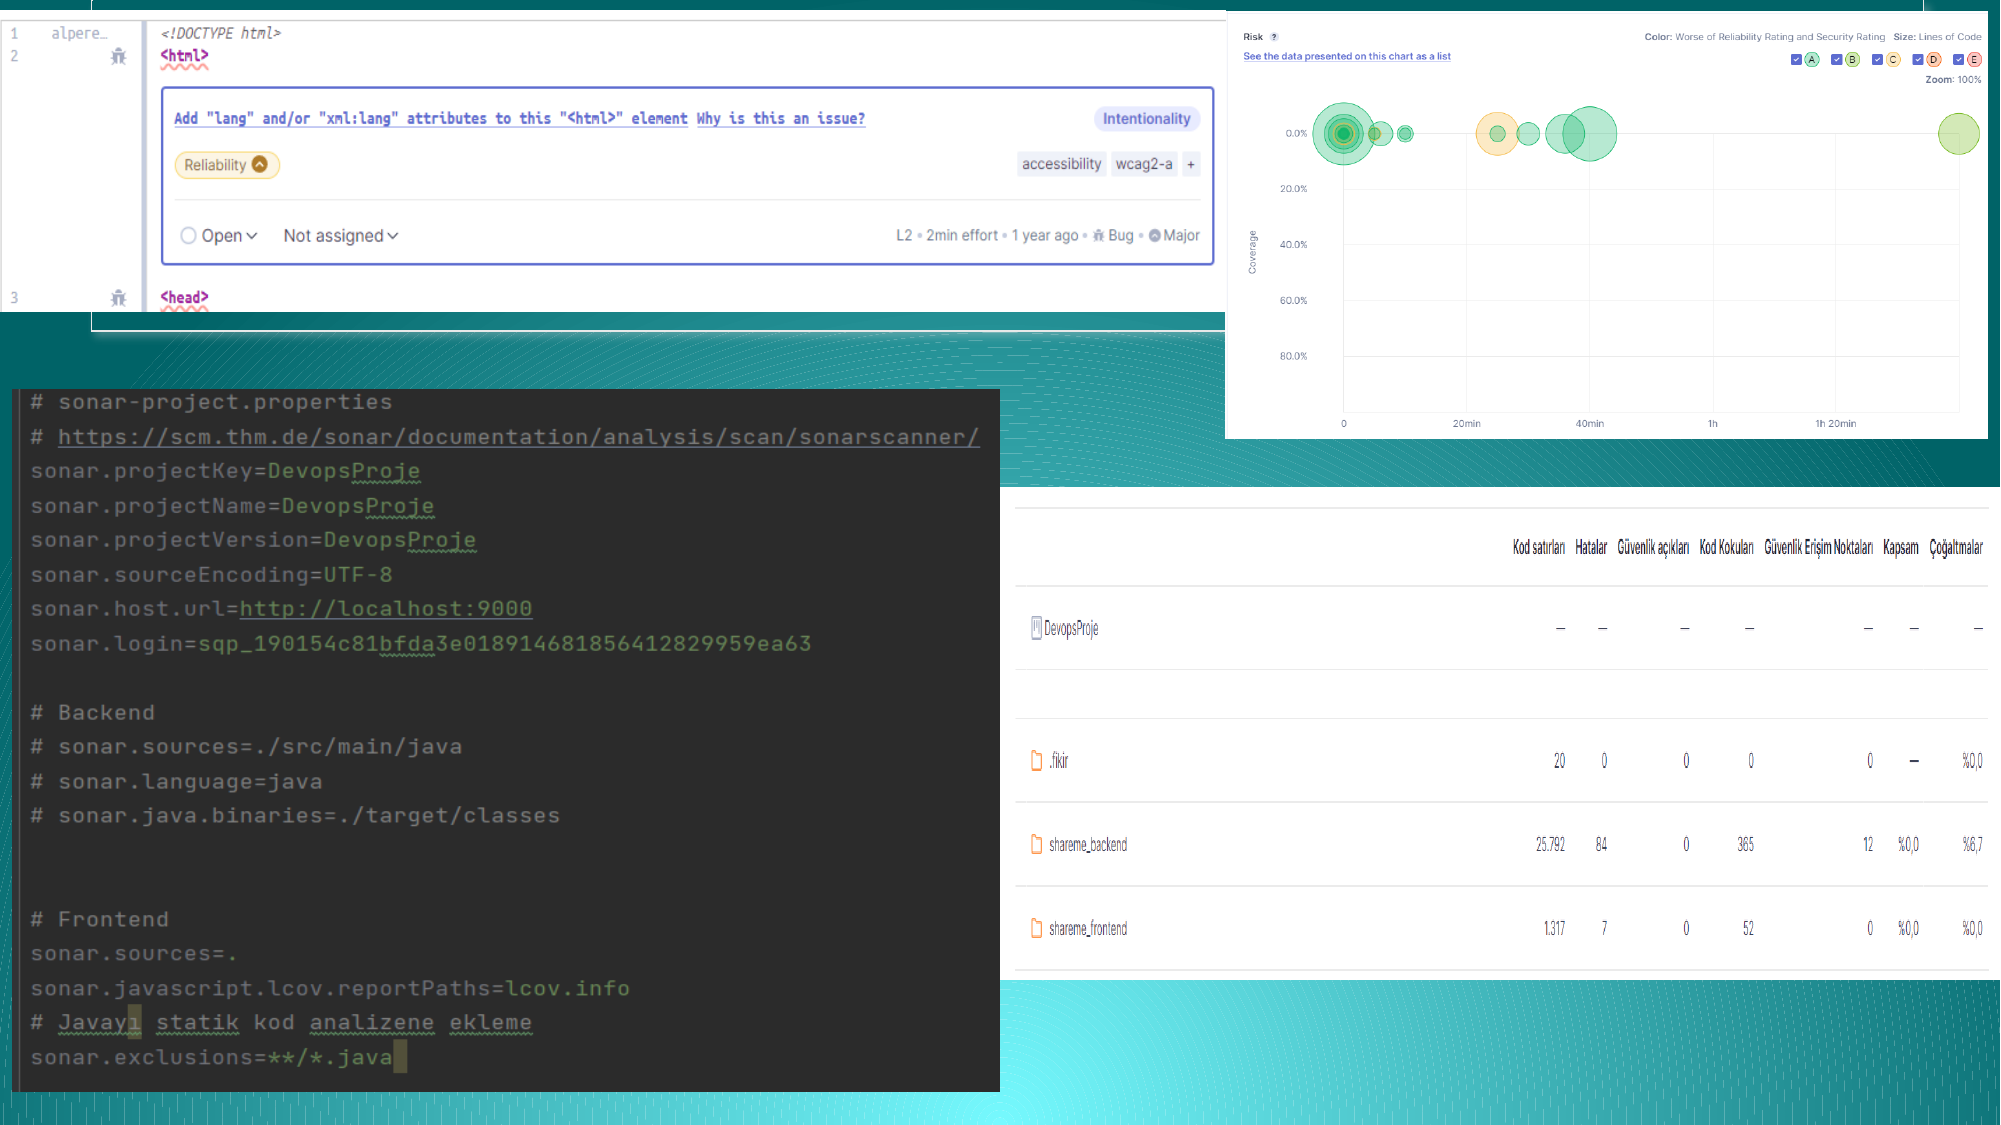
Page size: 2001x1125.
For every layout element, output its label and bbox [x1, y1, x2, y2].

picture [0, 10, 1988, 439]
list [1000, 487, 2000, 980]
picture [12, 389, 1000, 1092]
